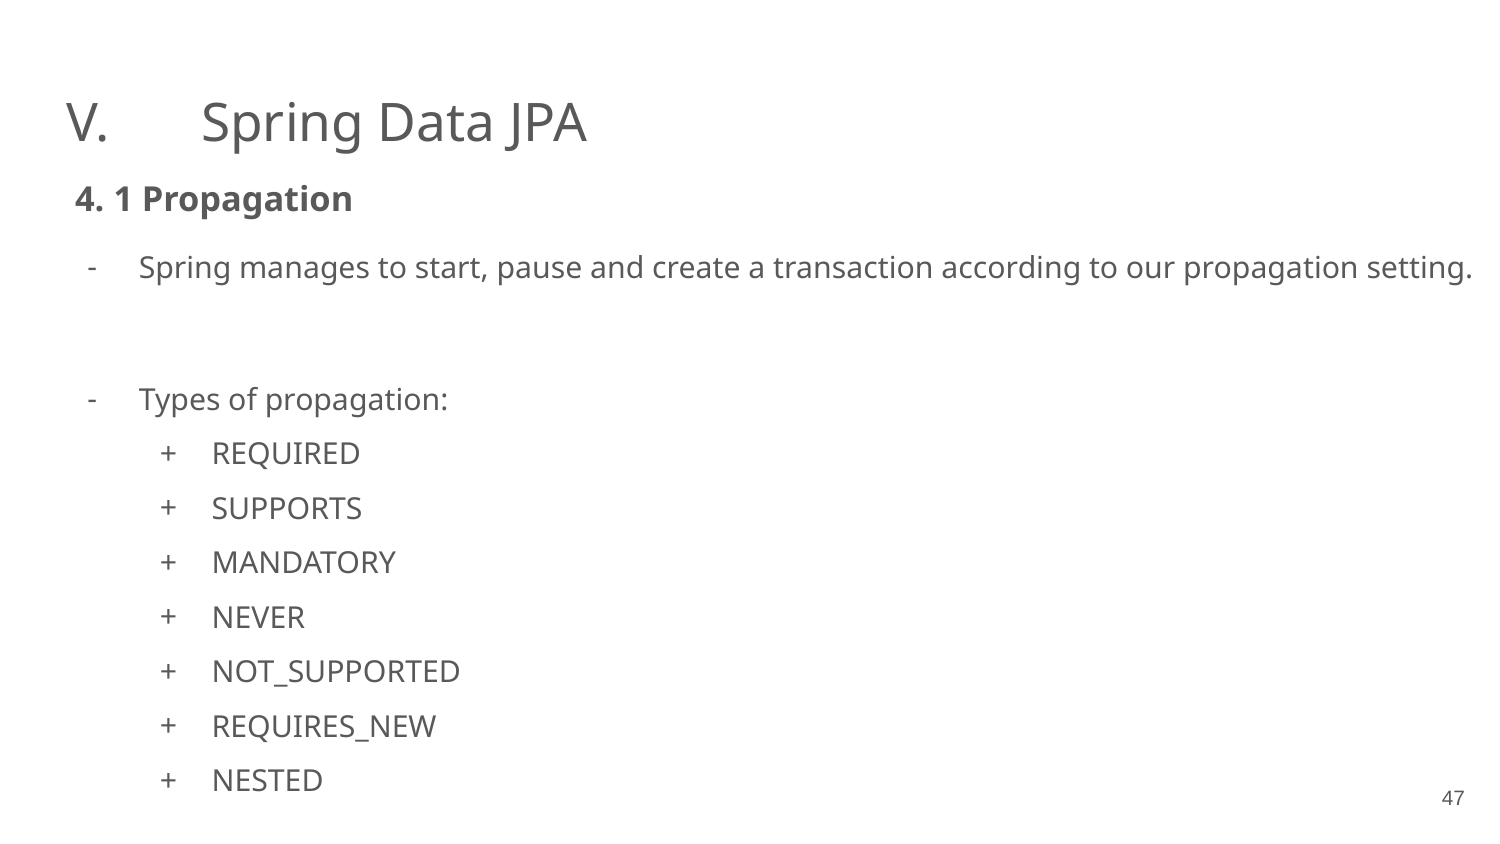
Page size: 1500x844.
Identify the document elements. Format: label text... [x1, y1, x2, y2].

slide_number ‹#› [1389, 764, 1480, 830]
title V. Spring Data JPA [51, 72, 1449, 156]
list 4. 1 Propagation Spring manages to start, pause and create a transaction according to our propagation setting. Types of propagation: REQUIRED SUPPORTS MANDATORY NEVER NOT_SUPPORTED REQUIRES_NEW NESTED [51, 156, 1491, 830]
